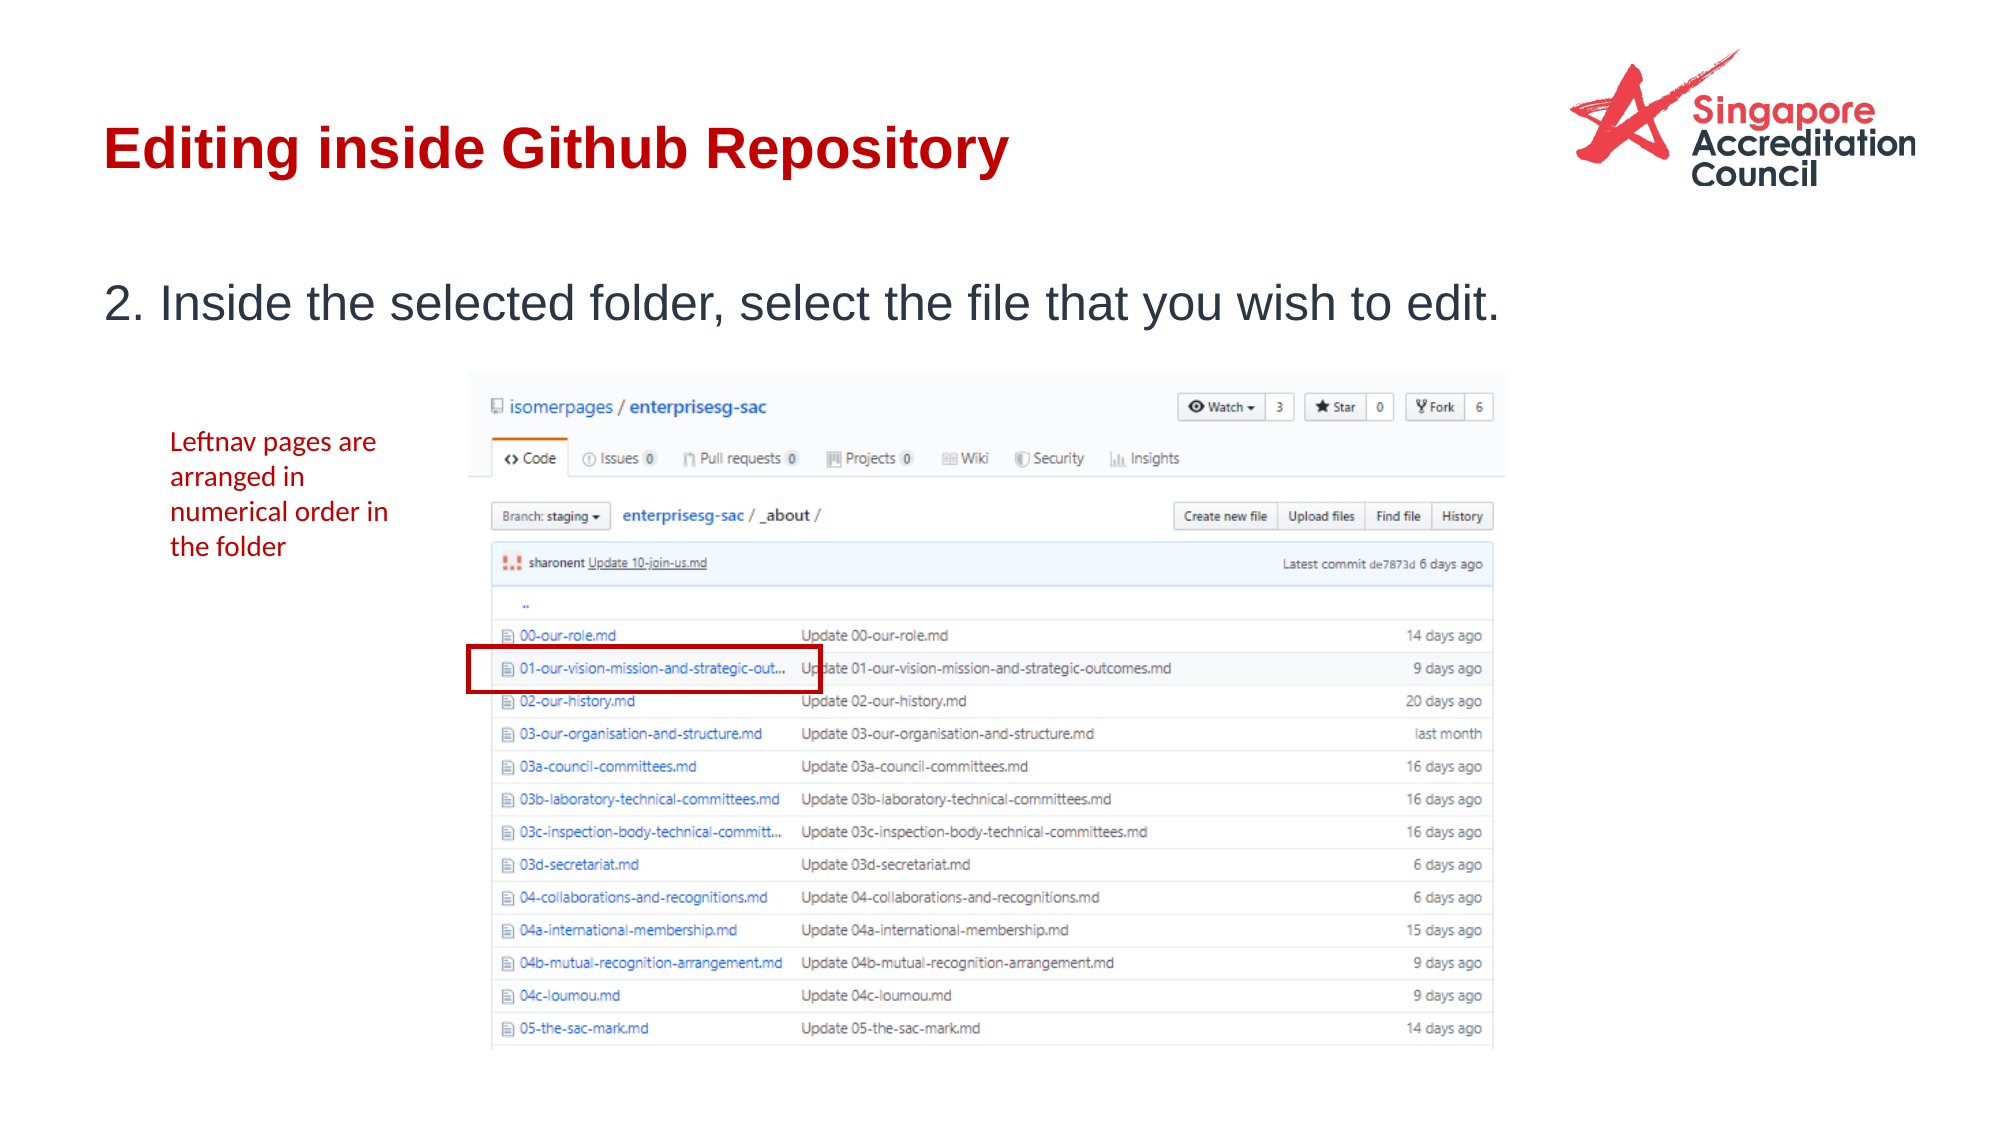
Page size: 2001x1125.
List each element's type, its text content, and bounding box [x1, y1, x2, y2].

picture [468, 371, 1505, 1050]
text_box Leftnav pages are arranged in numerical order in the folder [155, 415, 405, 570]
list 2. Inside the selected folder, select the file that you wish to edit. [88, 269, 1867, 435]
title Editing inside Github Repository [88, 58, 1559, 241]
